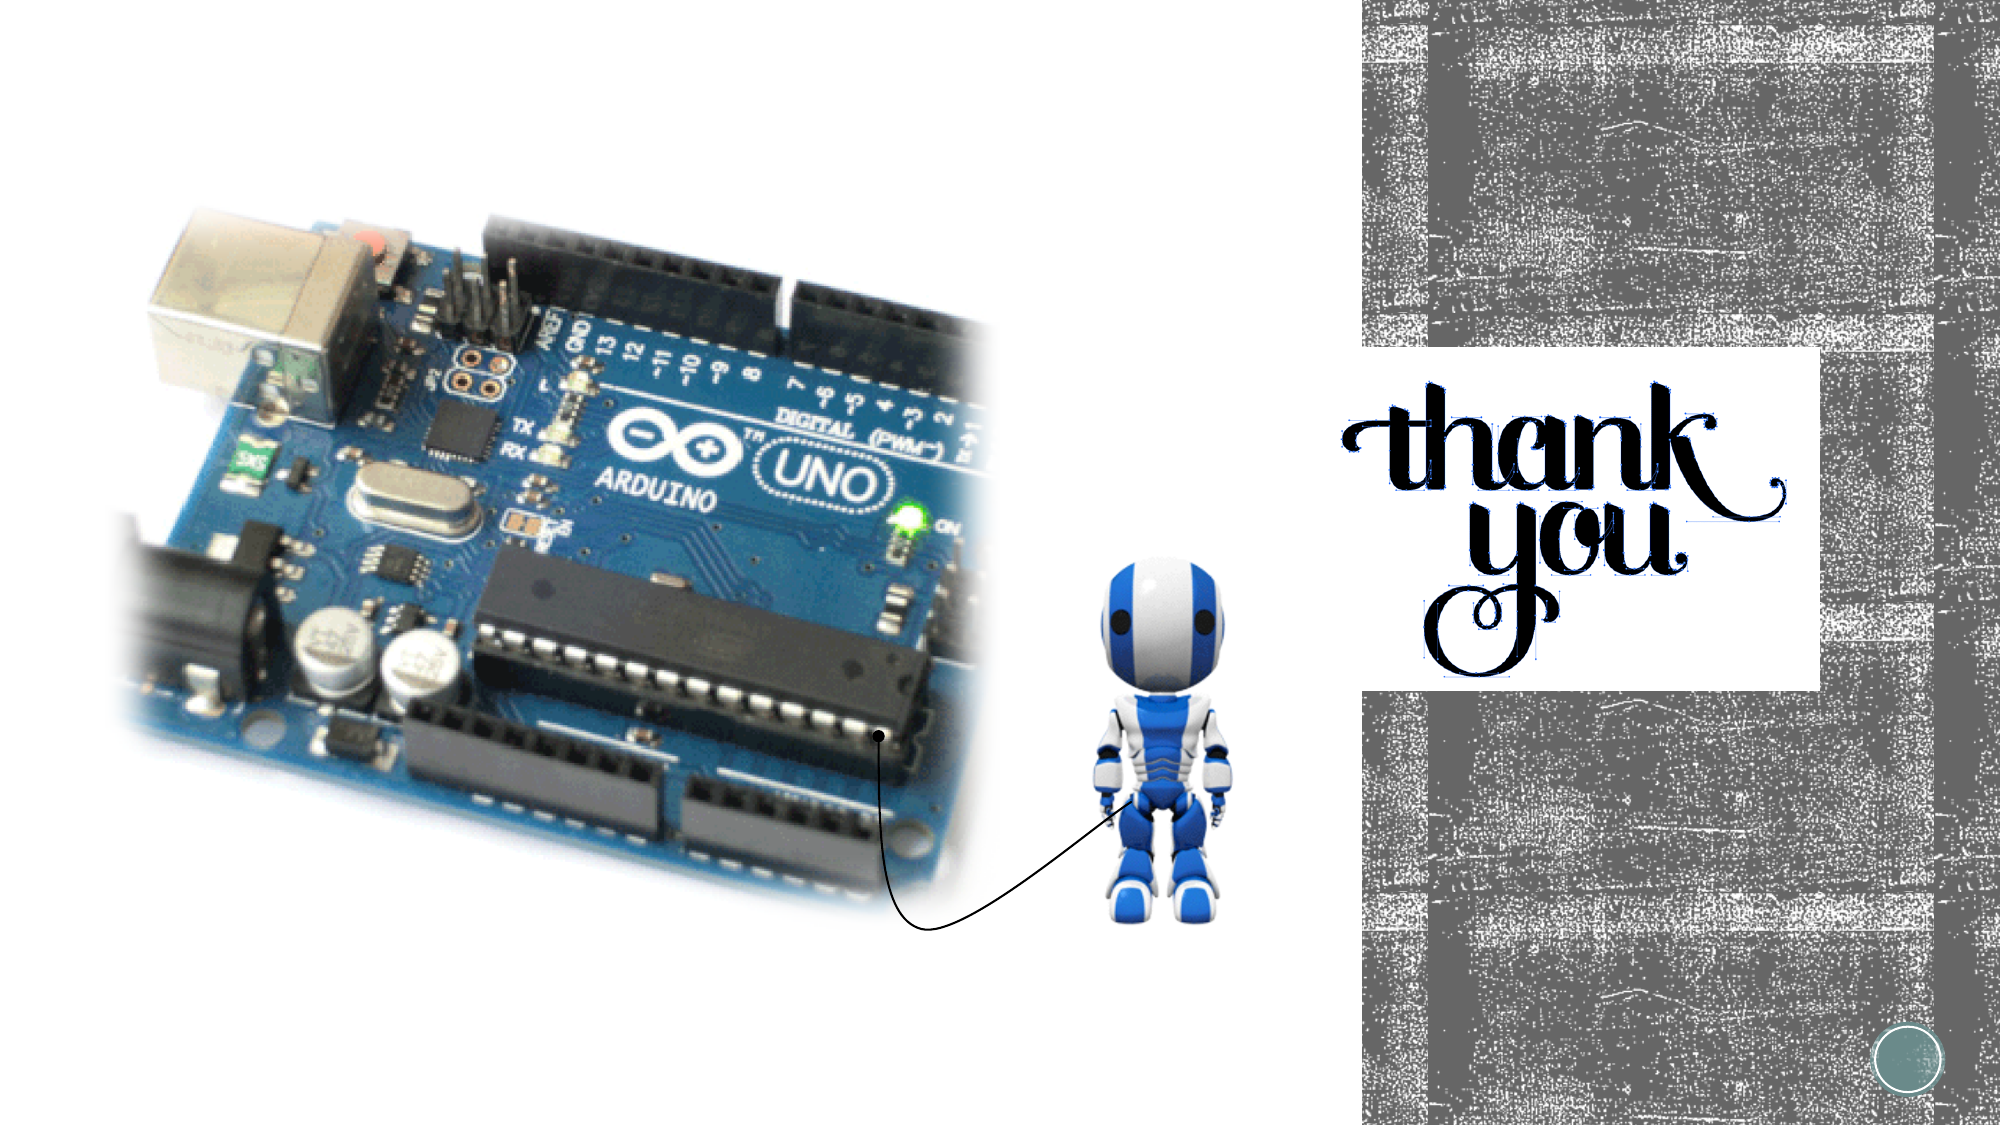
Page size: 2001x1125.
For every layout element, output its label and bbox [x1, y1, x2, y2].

text_box [1001, 768, 1021, 899]
picture [1022, 347, 1820, 932]
text_box [1872, 1025, 1943, 1095]
picture [108, 195, 999, 930]
